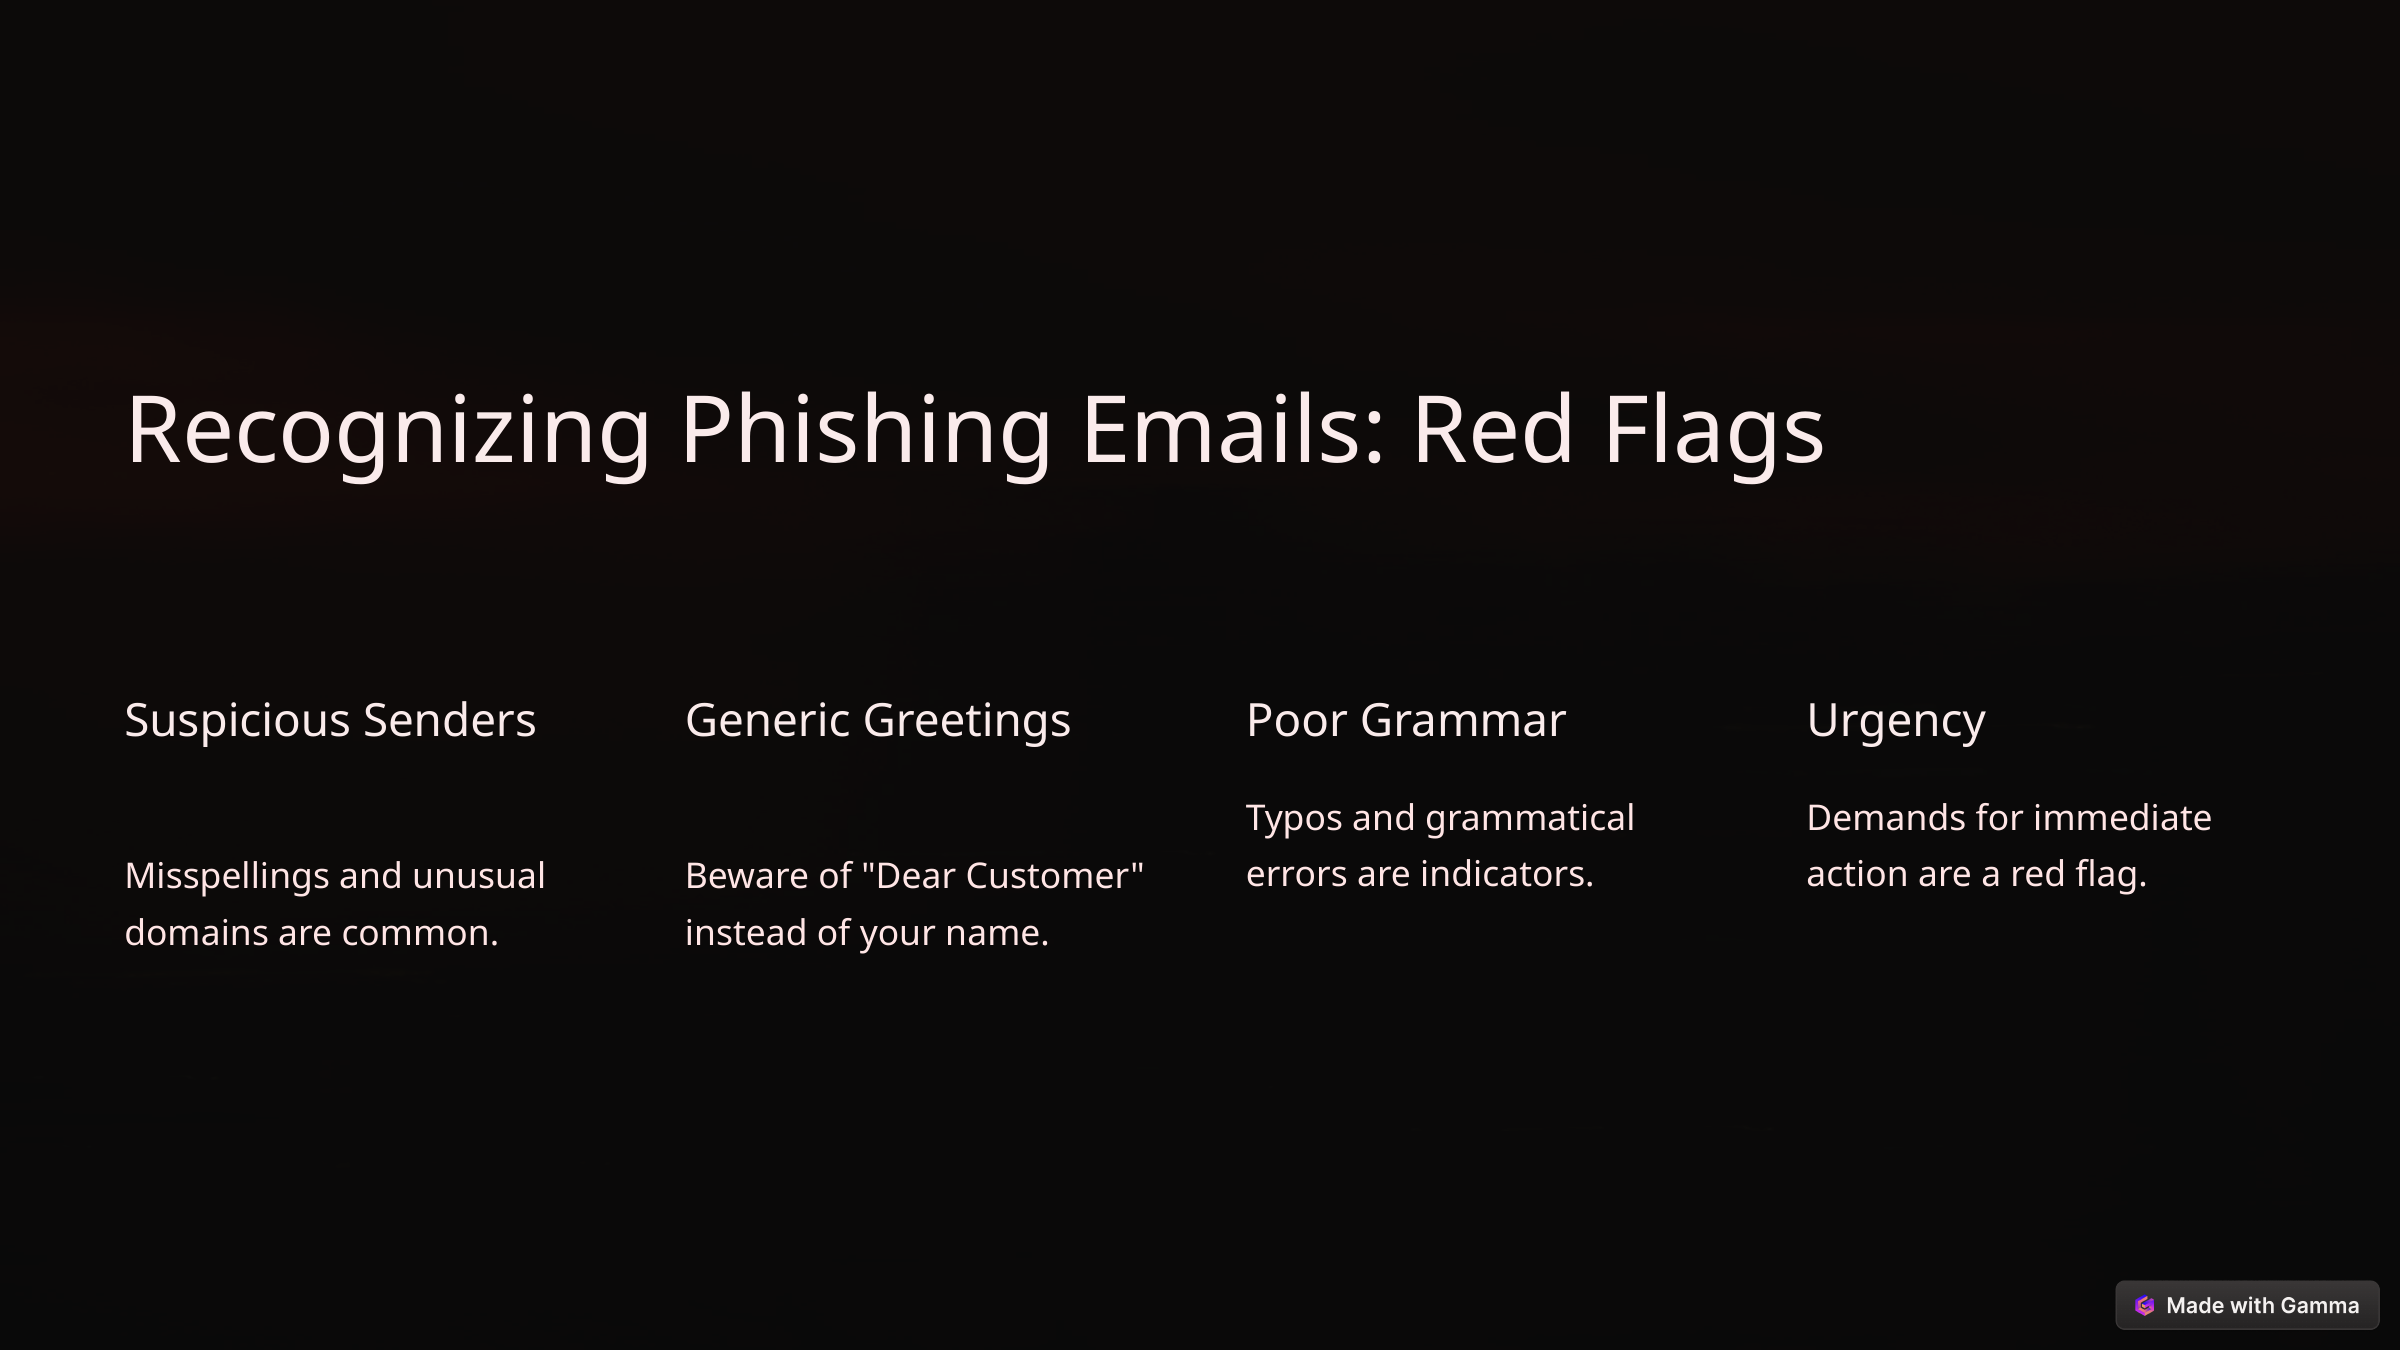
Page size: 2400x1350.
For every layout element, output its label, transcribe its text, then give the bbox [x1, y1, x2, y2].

text_box Suspicious Senders [124, 687, 598, 805]
text_box Misspellings and unusual domains are common. [124, 839, 598, 954]
text_box Demands for immediate action are a red flag. [1806, 781, 2280, 895]
text_box Typos and grammatical errors are indicators. [1245, 781, 1719, 895]
text_box Beware of "Dear Customer" instead of your name. [685, 839, 1158, 954]
text_box Urgency [1806, 687, 2275, 746]
picture [2106, 1271, 2389, 1339]
text_box Recognizing Phishing Emails: Red Flags [124, 364, 2276, 599]
text_box Poor Grammar [1245, 687, 1714, 746]
text_box Generic Greetings [685, 687, 1158, 805]
